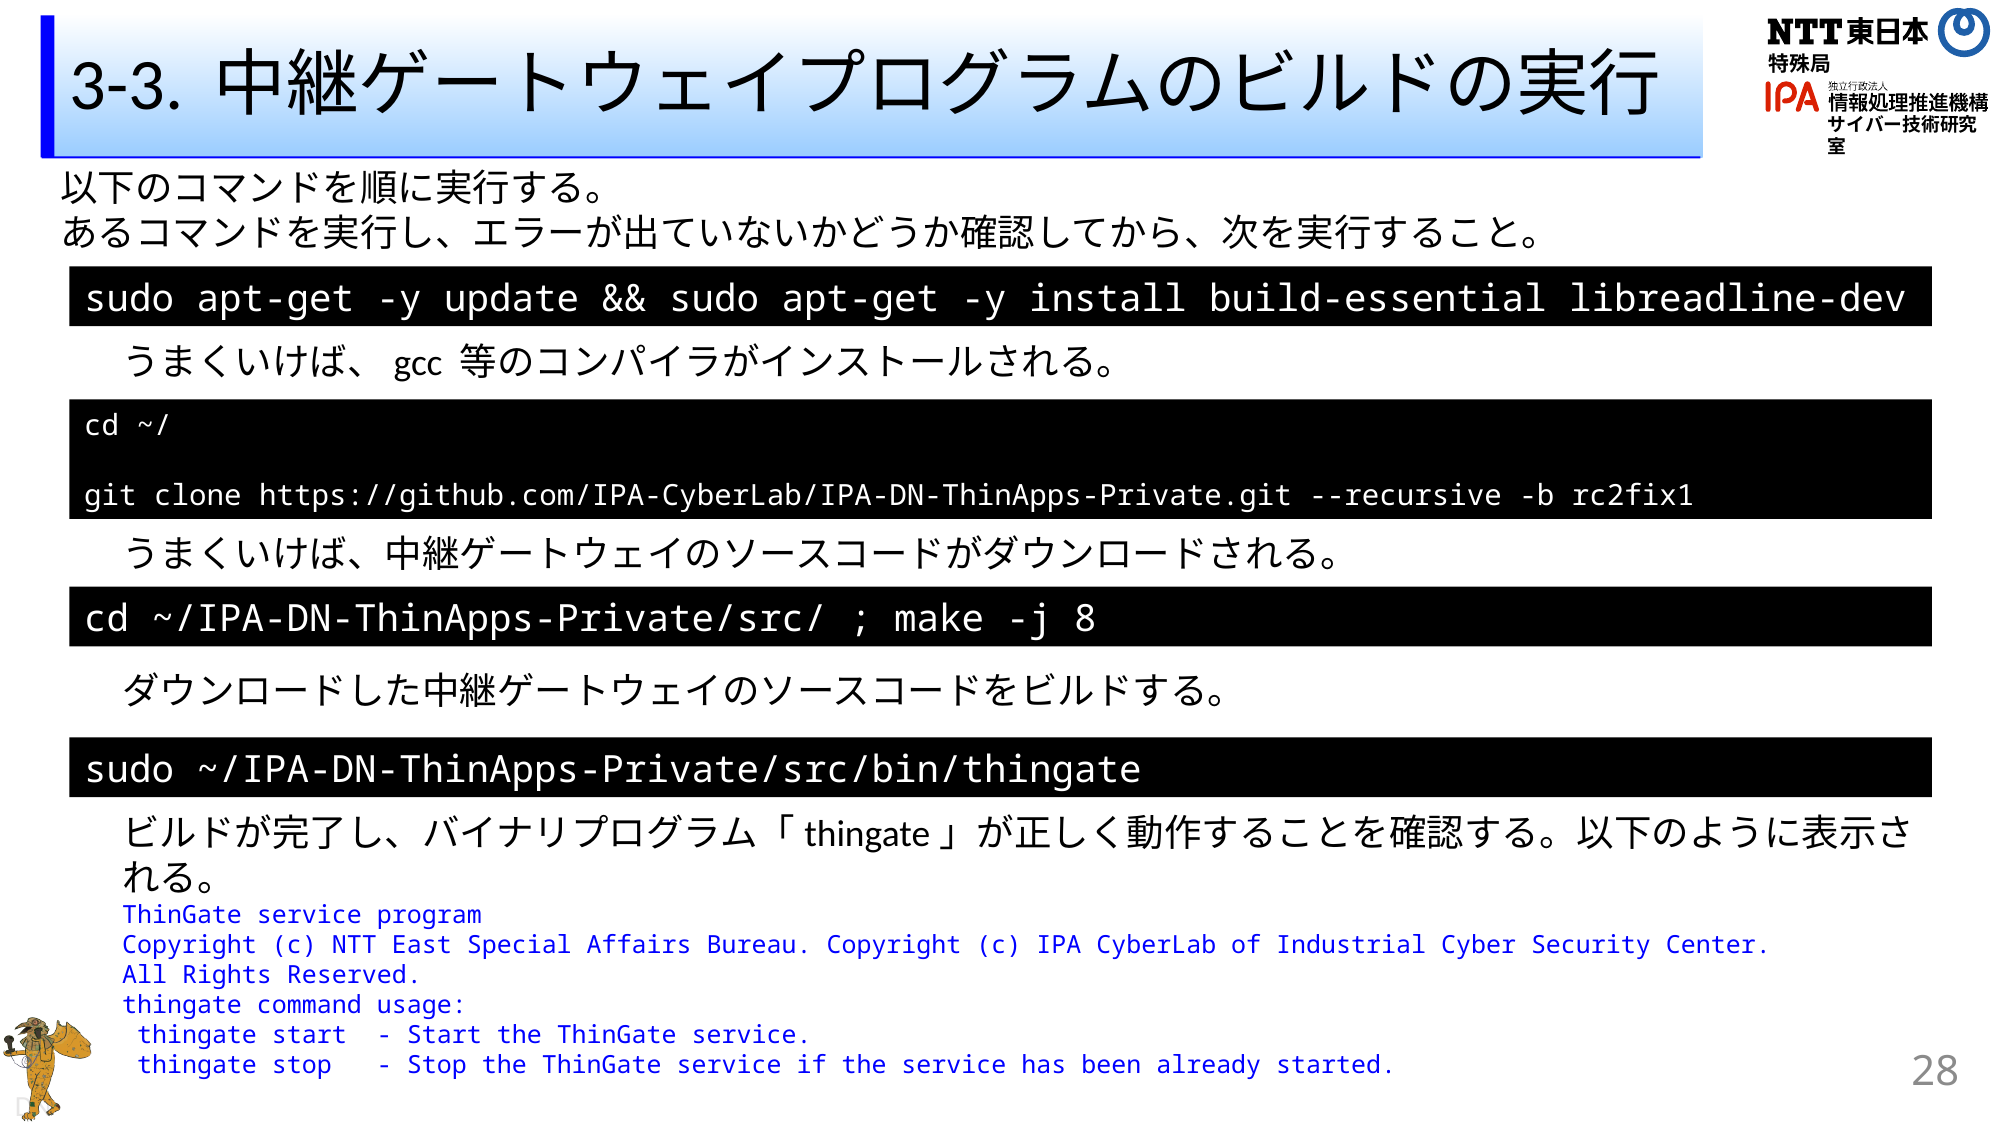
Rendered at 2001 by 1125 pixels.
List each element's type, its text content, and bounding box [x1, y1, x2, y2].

text_box sudo apt-get -y update && sudo apt-get -y install build-essential libreadline-dev [69, 266, 1932, 327]
text_box うまくいけば、中継ゲートウェイのソースコードがダウンロードされる。 [107, 522, 1932, 583]
title 3-3. 中継ゲートウェイプログラムのビルドの実行 [54, 30, 1703, 143]
text_box cd ~/ git clone https://github.com/IPA-CyberLab/IPA-DN-ThinApps-Private.git --recursive -b rc2fix1 [69, 399, 1932, 519]
text_box ダウンロードした中継ゲートウェイのソースコードをビルドする。 [107, 659, 1932, 720]
text_box cd ~/IPA-DN-ThinApps-Private/src/ ; make -j 8 [69, 586, 1932, 647]
text_box 以下のコマンドを順に実行する。 あるコマンドを実行し、エラーが出ていないかどうか確認してから、次を実行すること。 [45, 156, 1870, 261]
text_box sudo ~/IPA-DN-ThinApps-Private/src/bin/thingate [69, 737, 1932, 798]
text_box ビルドが完了し、バイナリプログラム「thingate」が正しく動作することを確認する。以下のように表示される。 ThinGate service program Copyright (c) NTT East Special Affairs Bureau. Copyright (c) IPA CyberLab of Industrial Cyber Security Center. All Rights Reserved. thingate command usage: thingate start - Start the ThinGate service. thingate stop - Stop the ThinGate service if the service has been already started. [107, 801, 1932, 1086]
text_box うまくいけば、gcc 等のコンパイラがインストールされる。 [107, 330, 1932, 390]
slide_number 28 [1412, 1042, 1975, 1103]
